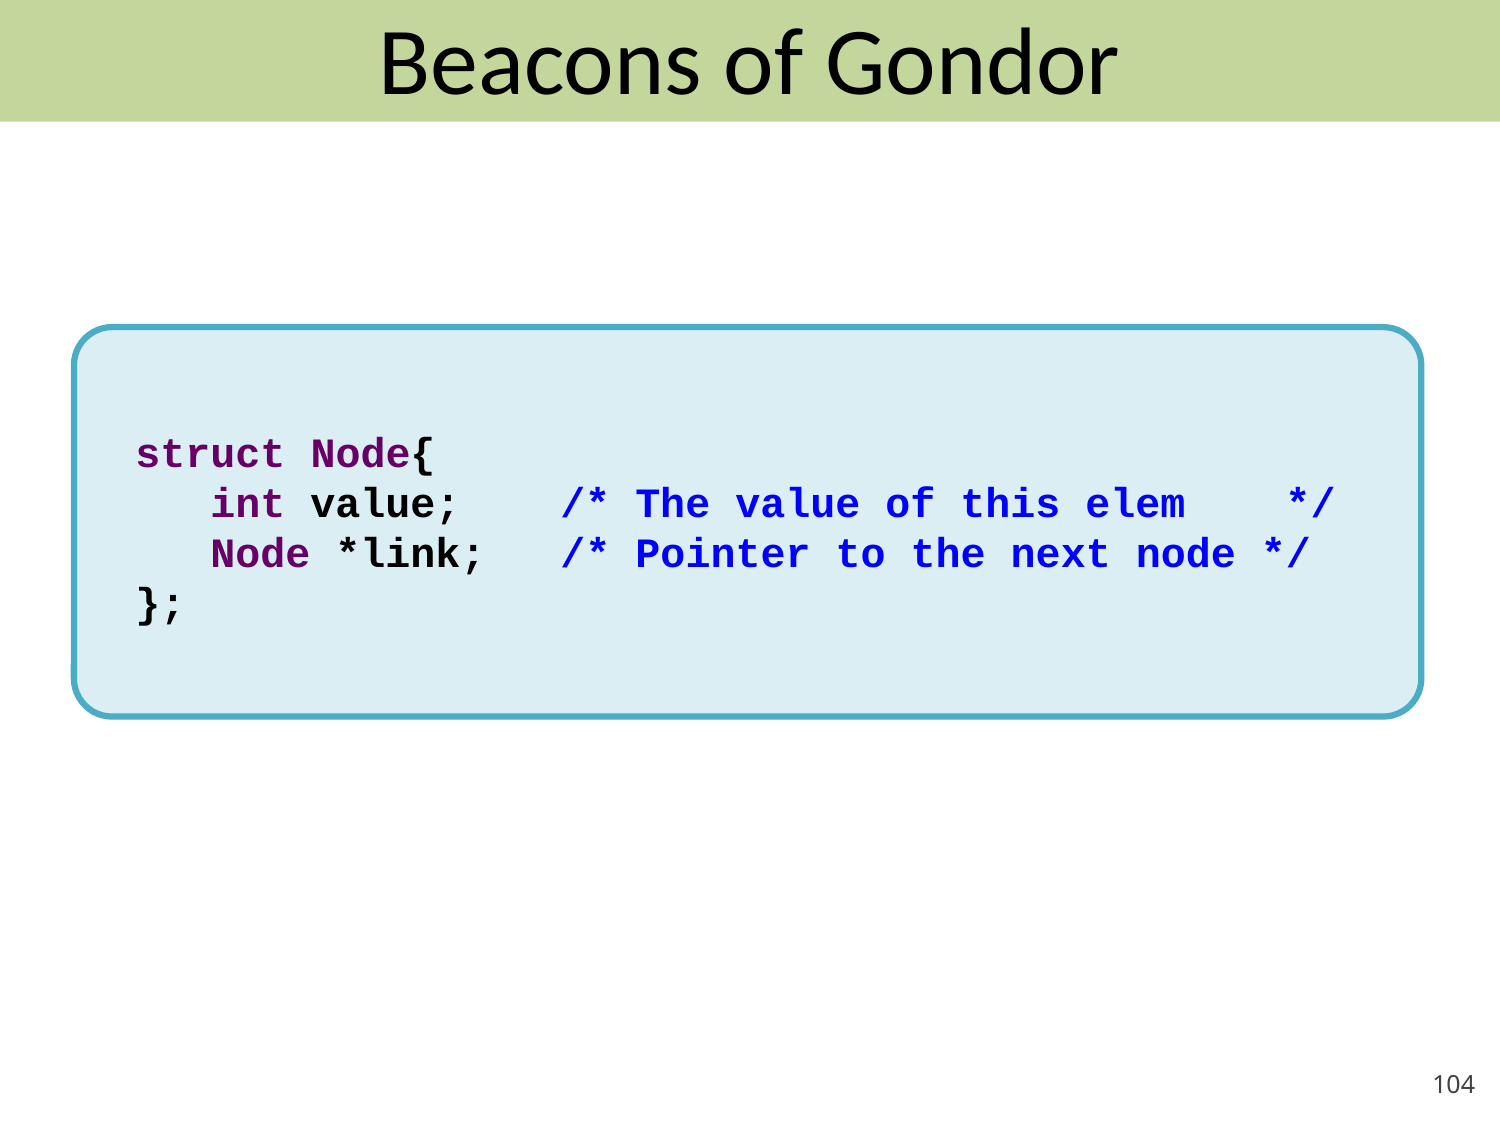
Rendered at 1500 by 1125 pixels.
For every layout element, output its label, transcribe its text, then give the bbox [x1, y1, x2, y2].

title Beacons of Gondor [75, 0, 1425, 113]
text_box struct Node{ int value; /* The value of this elem */ Node *link; /* Pointer to the next node */ }; [120, 418, 1404, 634]
text_box [73, 327, 1422, 717]
